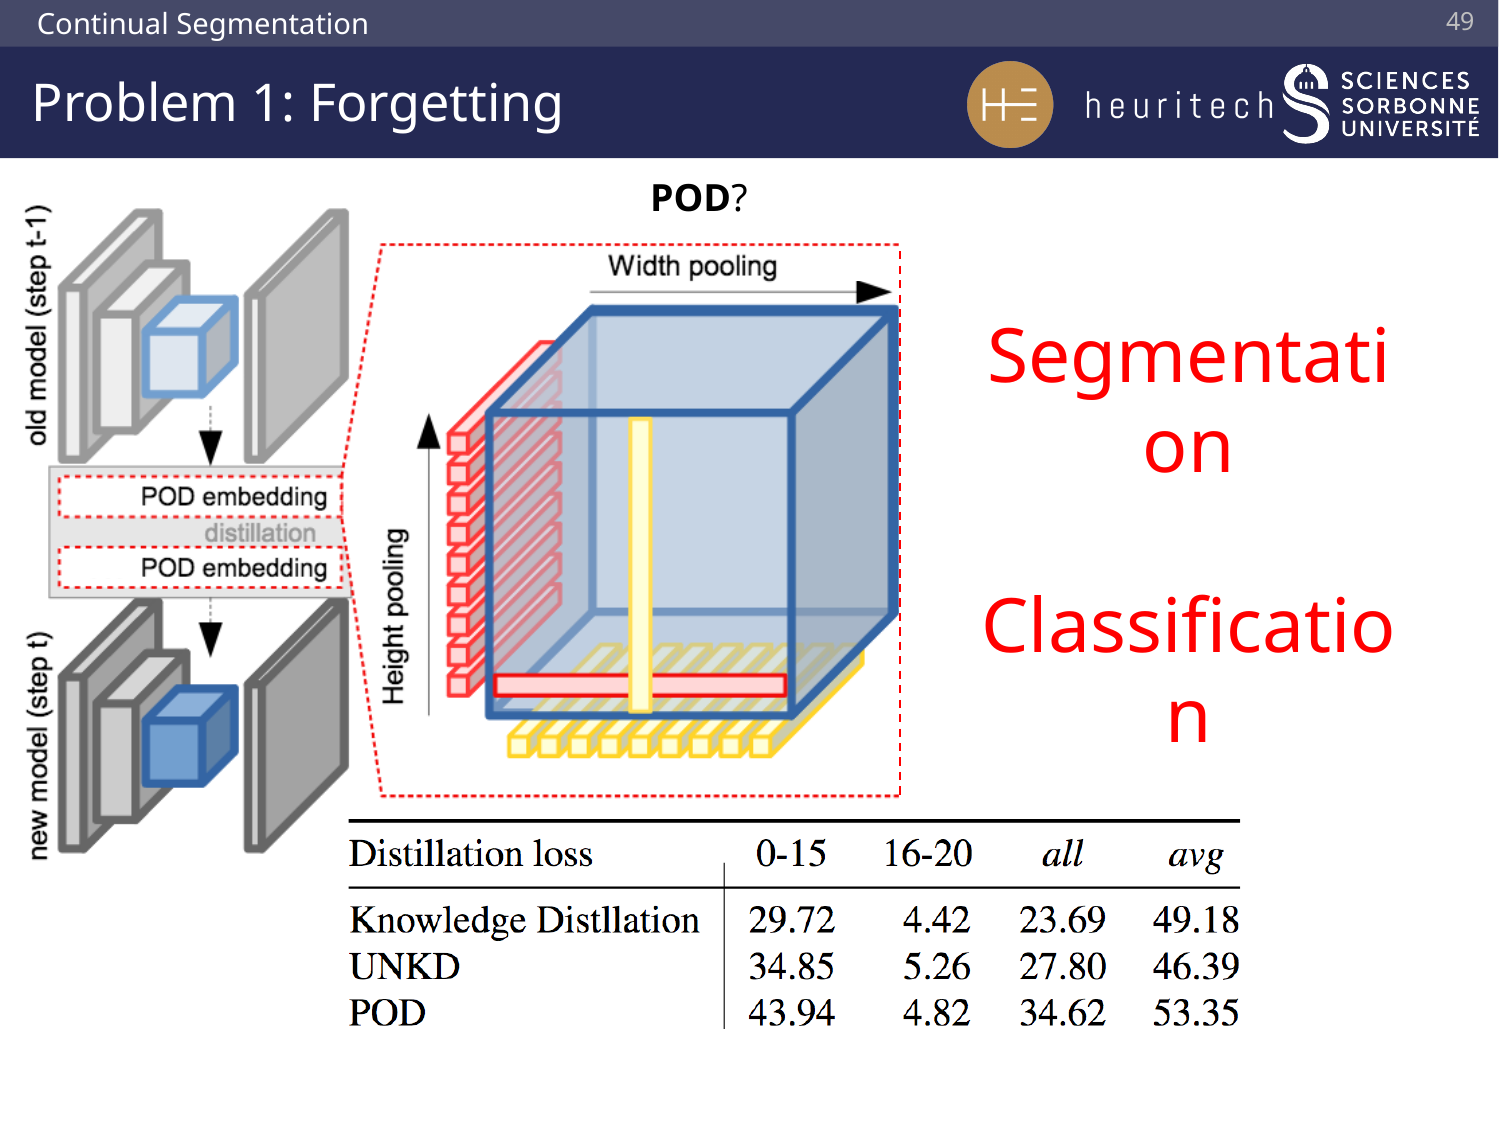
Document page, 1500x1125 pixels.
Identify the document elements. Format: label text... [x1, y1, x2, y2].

picture [967, 61, 1281, 148]
title Problem 1: Forgetting [16, 48, 952, 161]
picture [0, 191, 1500, 1103]
slide_number 49 [1411, 0, 1490, 54]
text_box POD? [635, 166, 952, 191]
list Continual Segmentation [21, 0, 1487, 50]
